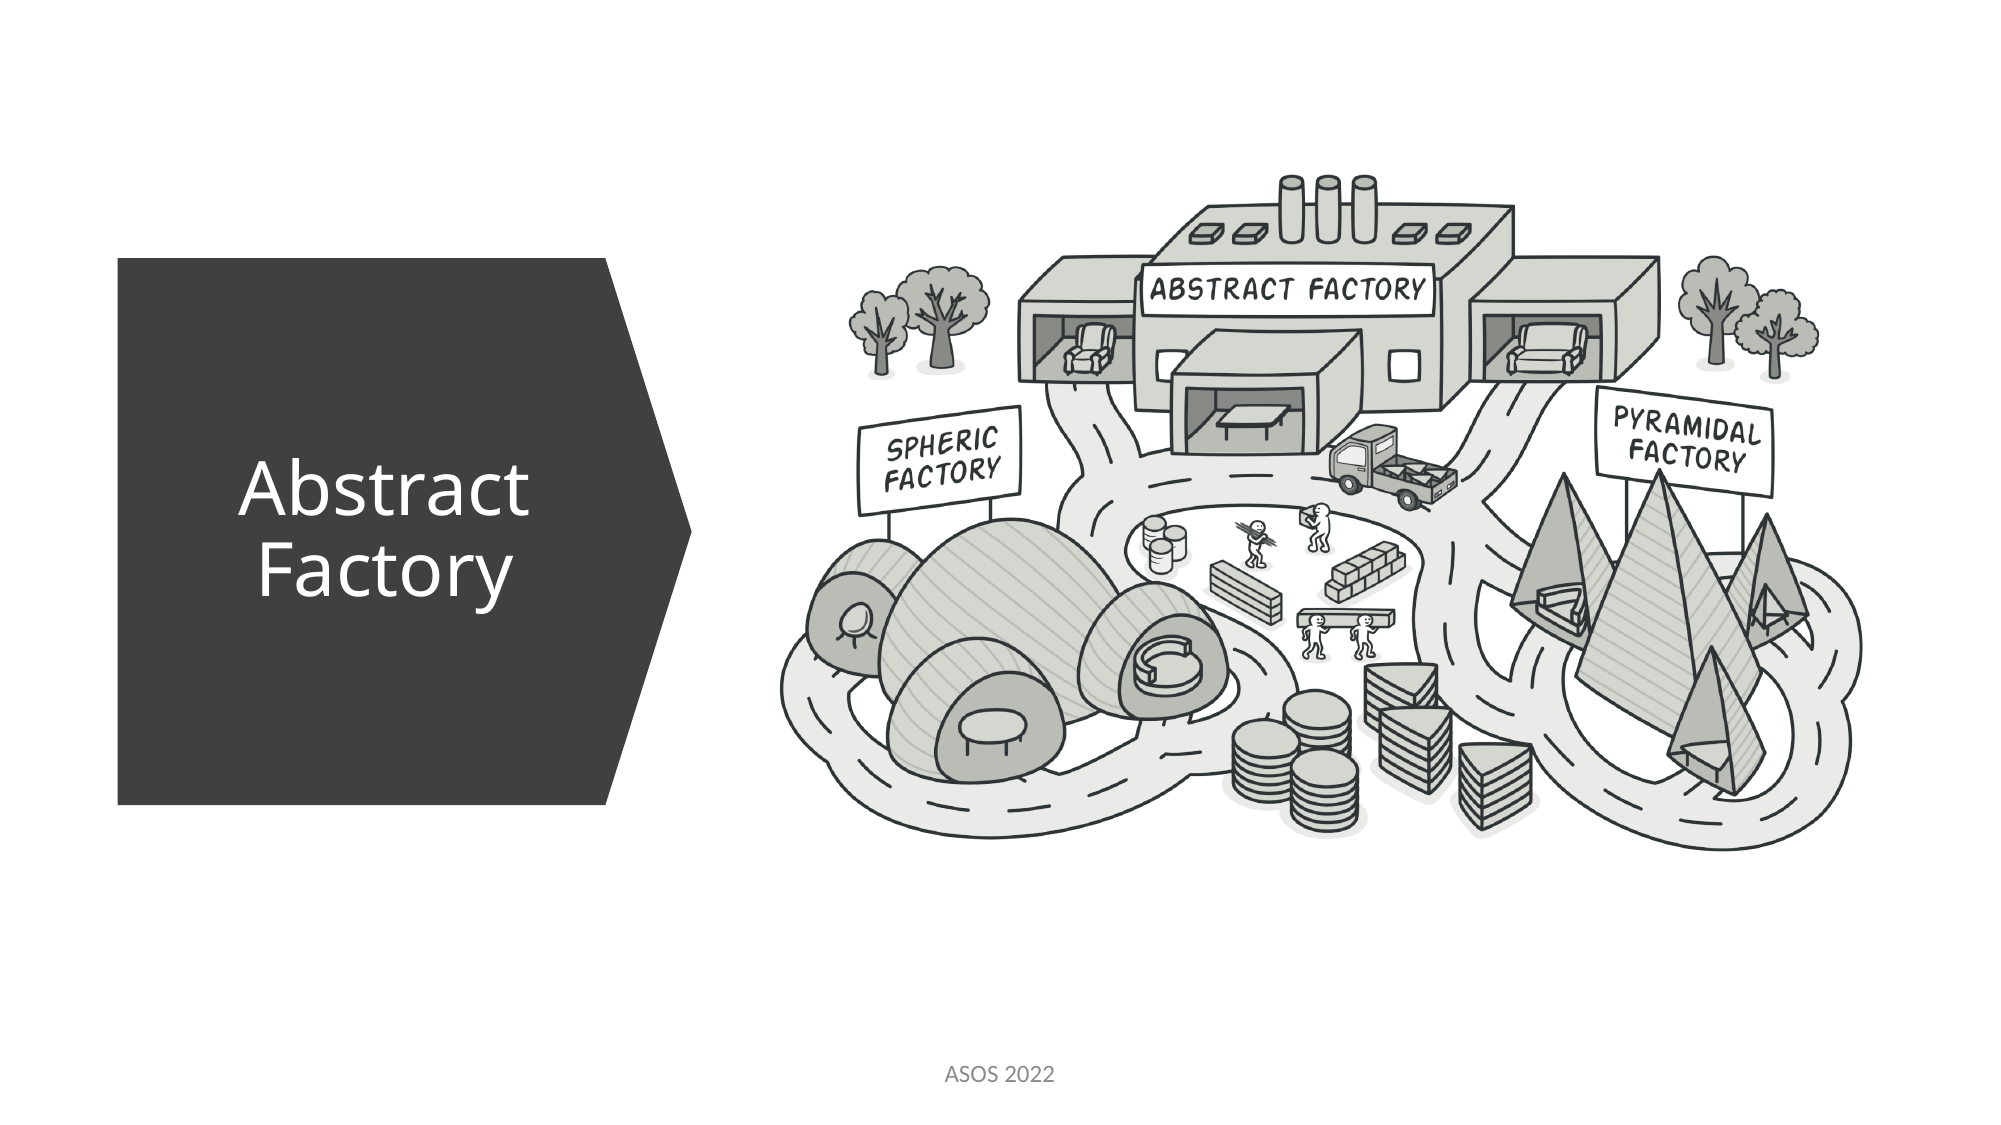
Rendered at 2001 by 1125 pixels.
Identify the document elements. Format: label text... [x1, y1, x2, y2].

text_box ASOS 2022 [662, 1042, 1338, 1103]
picture [774, 170, 1863, 852]
title Abstract Factory [168, 322, 601, 741]
text_box [116, 257, 693, 807]
